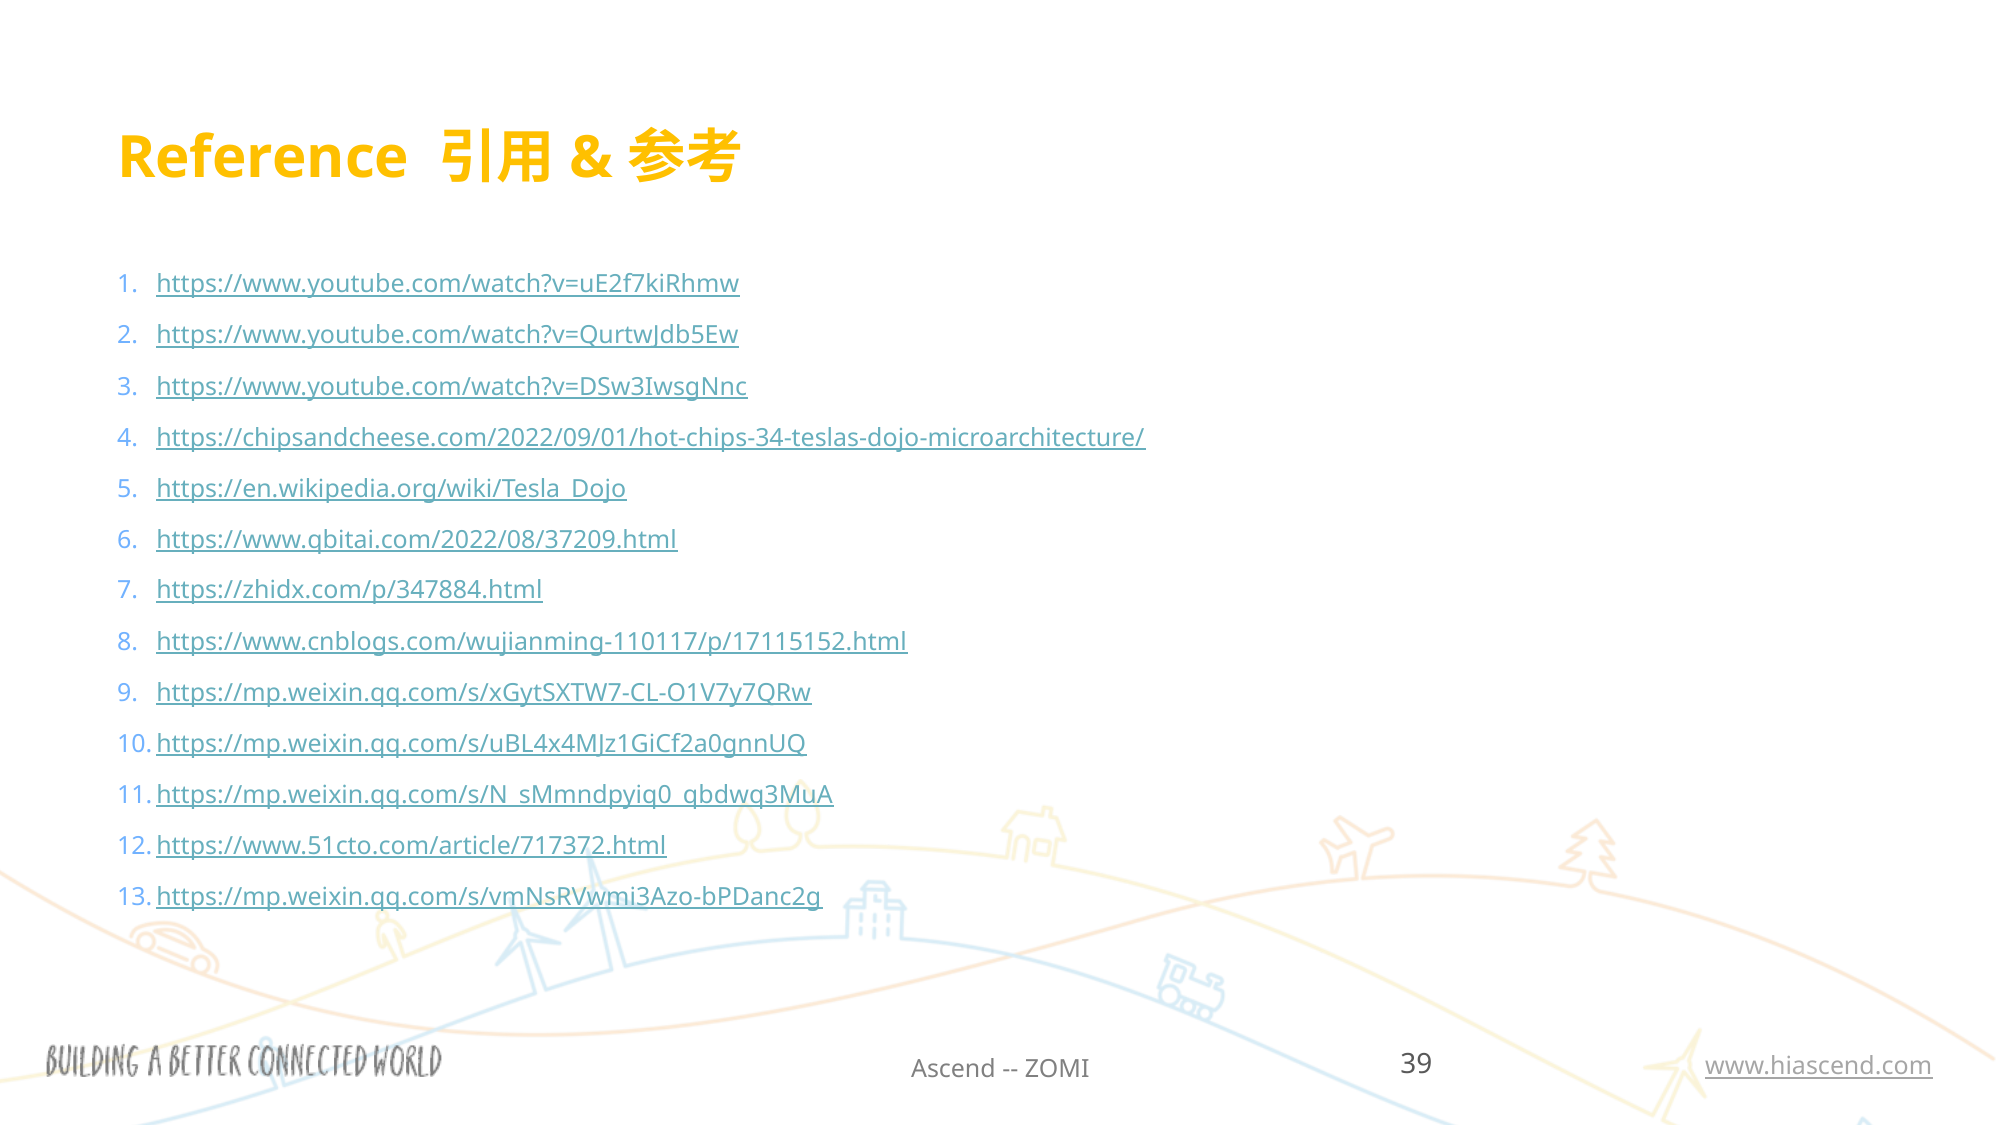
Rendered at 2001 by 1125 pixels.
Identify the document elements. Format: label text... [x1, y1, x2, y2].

list https://www.youtube.com/watch?v=uE2f7kiRhmw https://www.youtube.com/watch?v=QurtwJdb5Ew https://www.youtube.com/watch?v=DSw3IwsgNnc https://chipsandcheese.com/2022/09/01/hot-chips-34-teslas-dojo-microarchitecture/ https://en.wikipedia.org/wiki/Tesla_Dojo https://www.qbitai.com/2022/08/37209.html https://zhidx.com/p/347884.html https://www.cnblogs.com/wujianming-110117/p/17115152.html https://mp.weixin.qq.com/s/xGytSXTW7-CL-O1V7y7QRw https://mp.weixin.qq.com/s/uBL4x4MJz1GiCf2a0gnnUQ https://mp.weixin.qq.com/s/N_sMmndpyiq0_qbdwq3MuA https://www.51cto.com/article/717372.html https://mp.weixin.qq.com/s/vmNsRVwmi3Azo-bPDanc2g [102, 243, 1863, 986]
title Reference 引用&参考 [102, 111, 1863, 209]
picture [23, 1023, 468, 1105]
